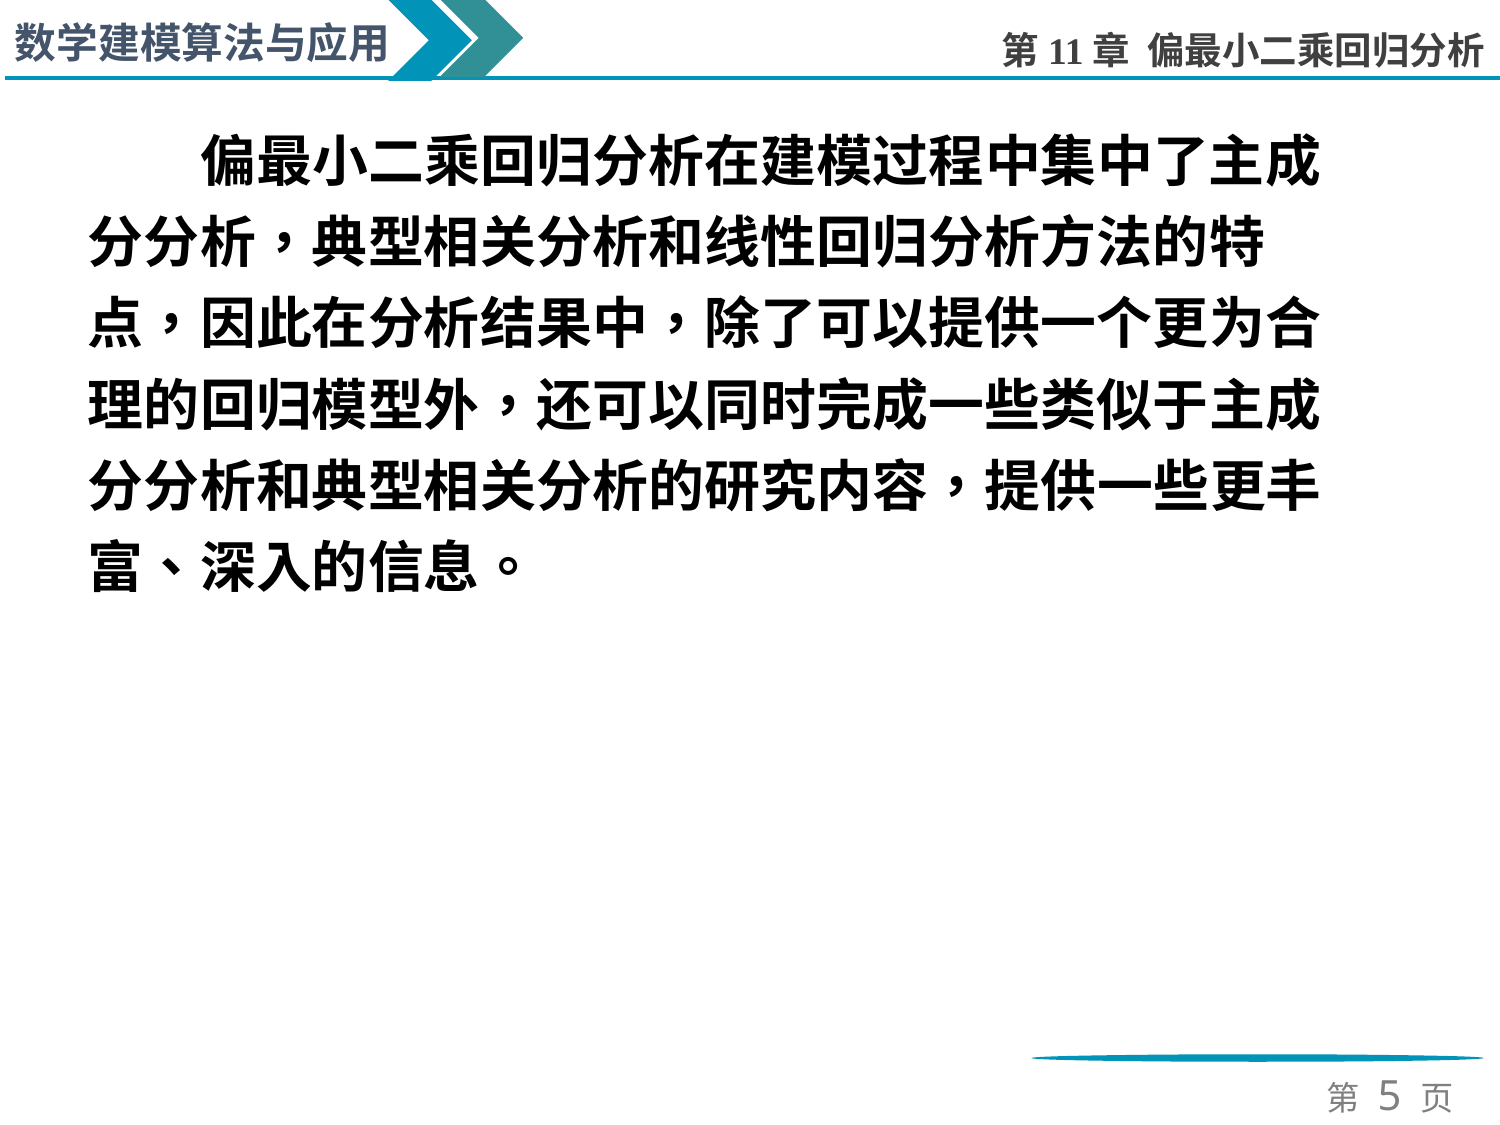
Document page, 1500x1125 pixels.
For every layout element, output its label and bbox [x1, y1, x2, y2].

text_box [87, 124, 1370, 643]
